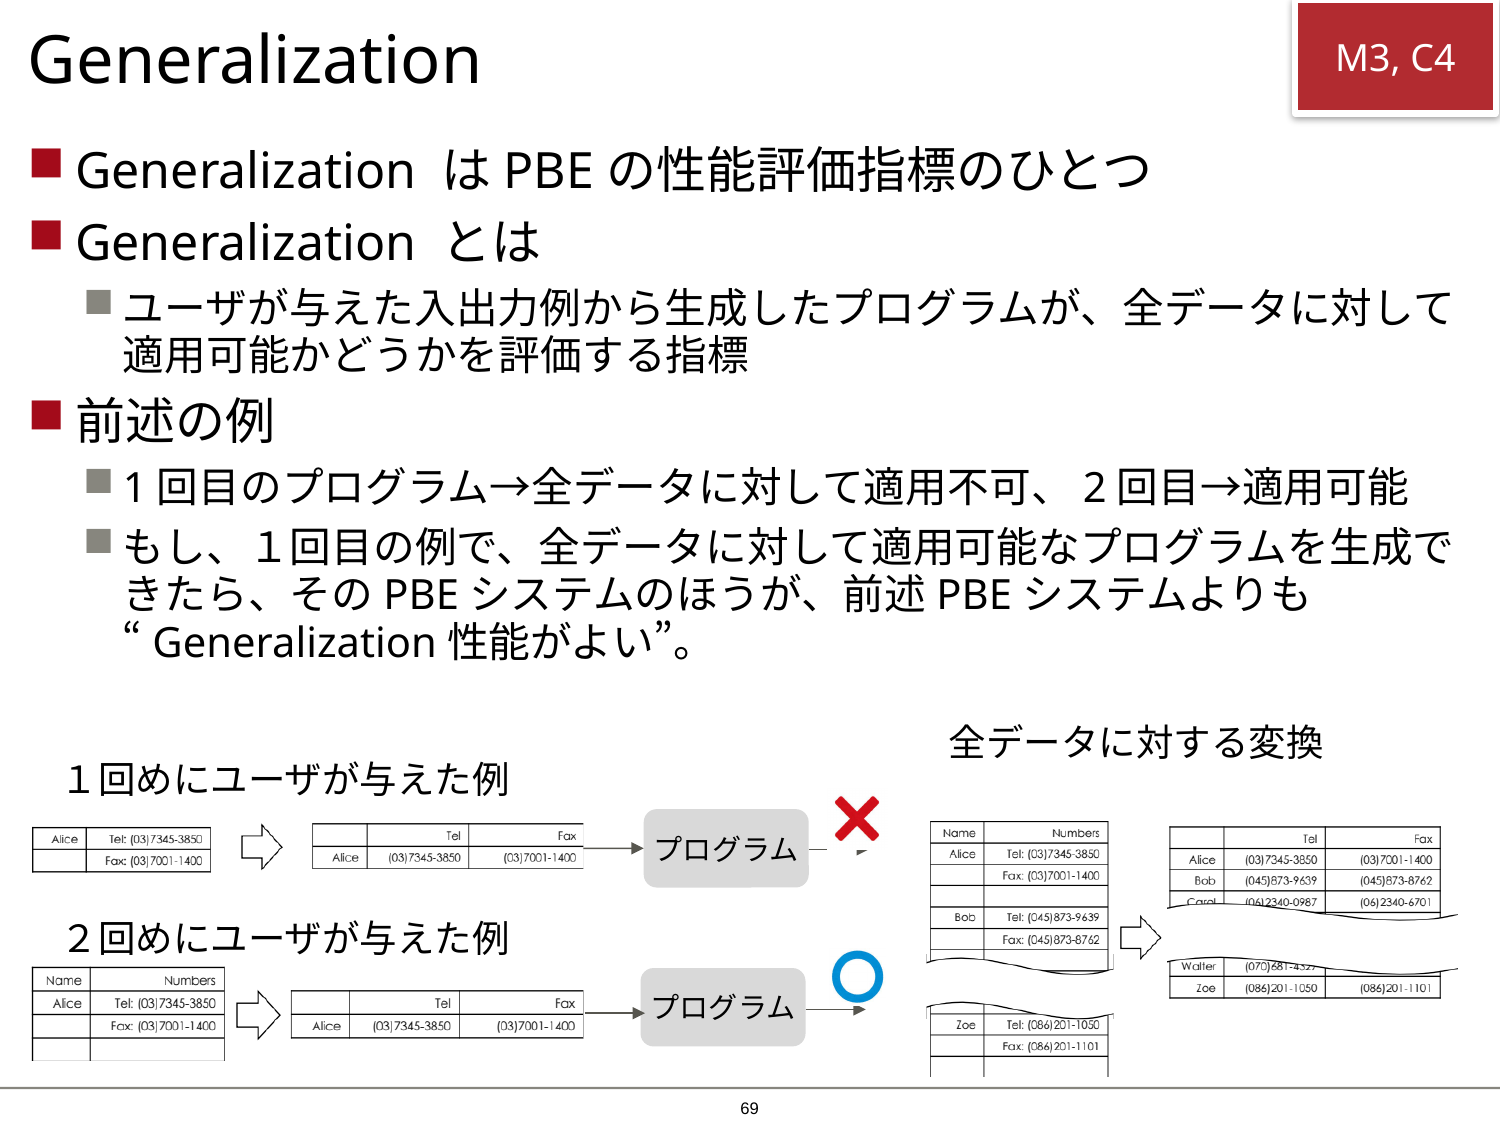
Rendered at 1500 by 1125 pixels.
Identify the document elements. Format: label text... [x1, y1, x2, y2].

text_box １回めにユーザが与えた例 [45, 748, 525, 809]
picture [907, 820, 1485, 1077]
text_box M3, C4 [1292, 0, 1499, 117]
text_box ２回めにユーザが与えた例 [45, 907, 525, 964]
picture [30, 966, 584, 1061]
picture [827, 788, 889, 850]
title Generalization [27, 0, 1289, 114]
picture [829, 948, 886, 1006]
list Generalization はPBEの性能評価指標のひとつ Generalization とは ユーザが与えた入出力例から生成したプログラムが、全データに対して適用可能かどうかを評価する指標 前述の例 1回目のプログラム→全データに対して適用不可、2回目→適用可能 もし、１回目の例で、全データに対して適用可能なプログラムを生成できたら、そのPBEシステムのほうが、前述PBEシステムよりも “Generalization性能がよい”。 [27, 142, 1469, 1061]
picture [30, 823, 584, 874]
slide_number 68 [705, 1091, 794, 1125]
text_box プログラム [643, 809, 809, 888]
text_box 全データに対する変換 [934, 711, 1339, 772]
text_box プログラム [640, 968, 806, 1047]
